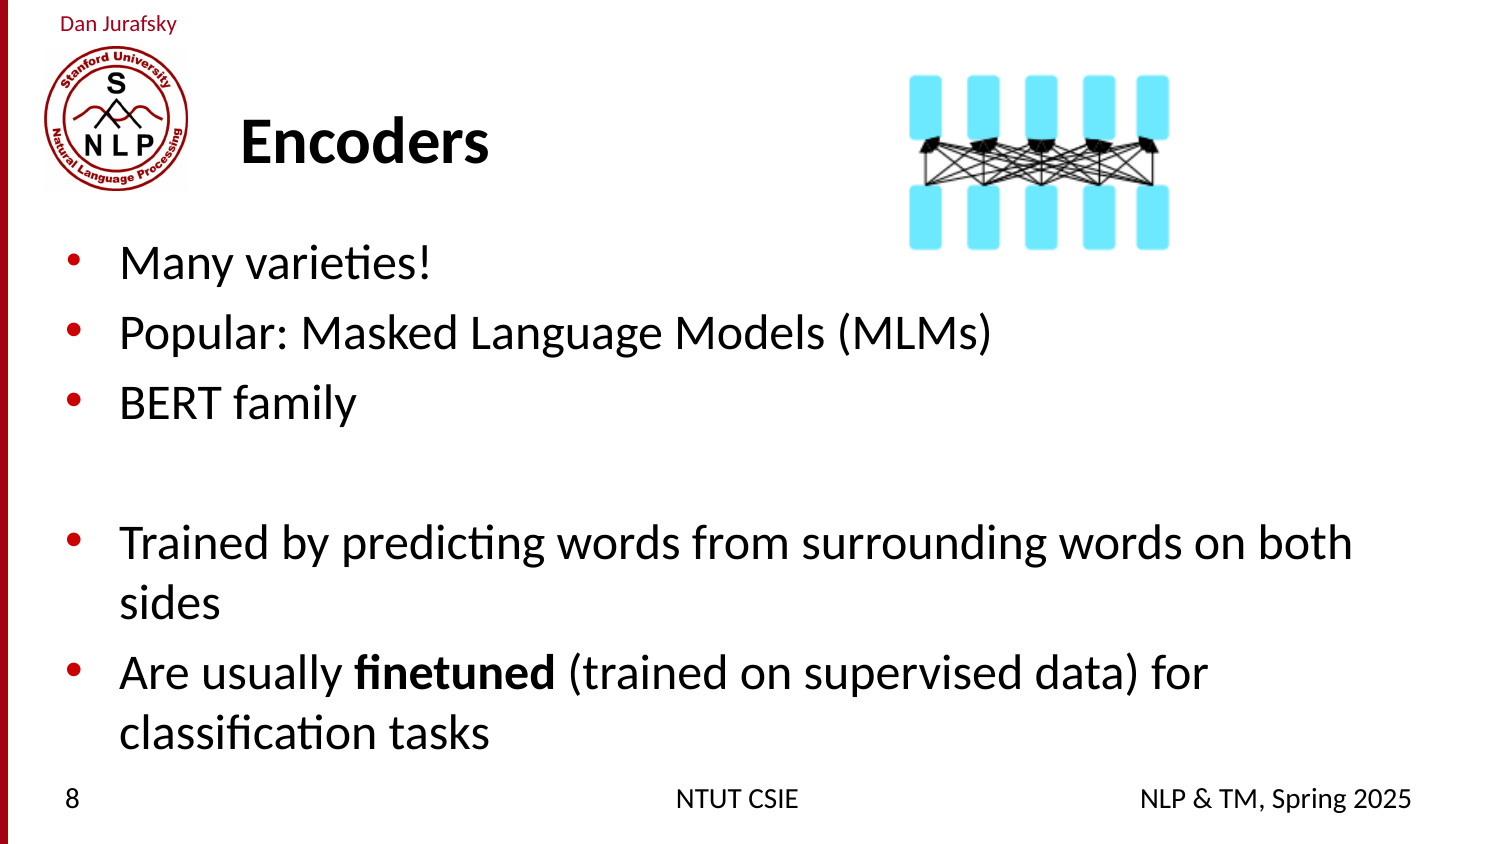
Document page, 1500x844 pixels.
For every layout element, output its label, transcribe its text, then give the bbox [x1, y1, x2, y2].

slide_number NLP & TM, Spring 2025 [1124, 771, 1451, 829]
title Encoders [225, 62, 1450, 185]
slide_number 8 [49, 771, 376, 829]
picture [44, 46, 188, 191]
list Many varieties! Popular: Masked Language Models (MLMs) BERT family Trained by predicting words from surrounding words on both sides Are usually finetuned (trained on supervised data) for classification tasks [50, 221, 1450, 769]
picture [899, 67, 1181, 261]
footer NTUT CSIE [499, 771, 976, 829]
